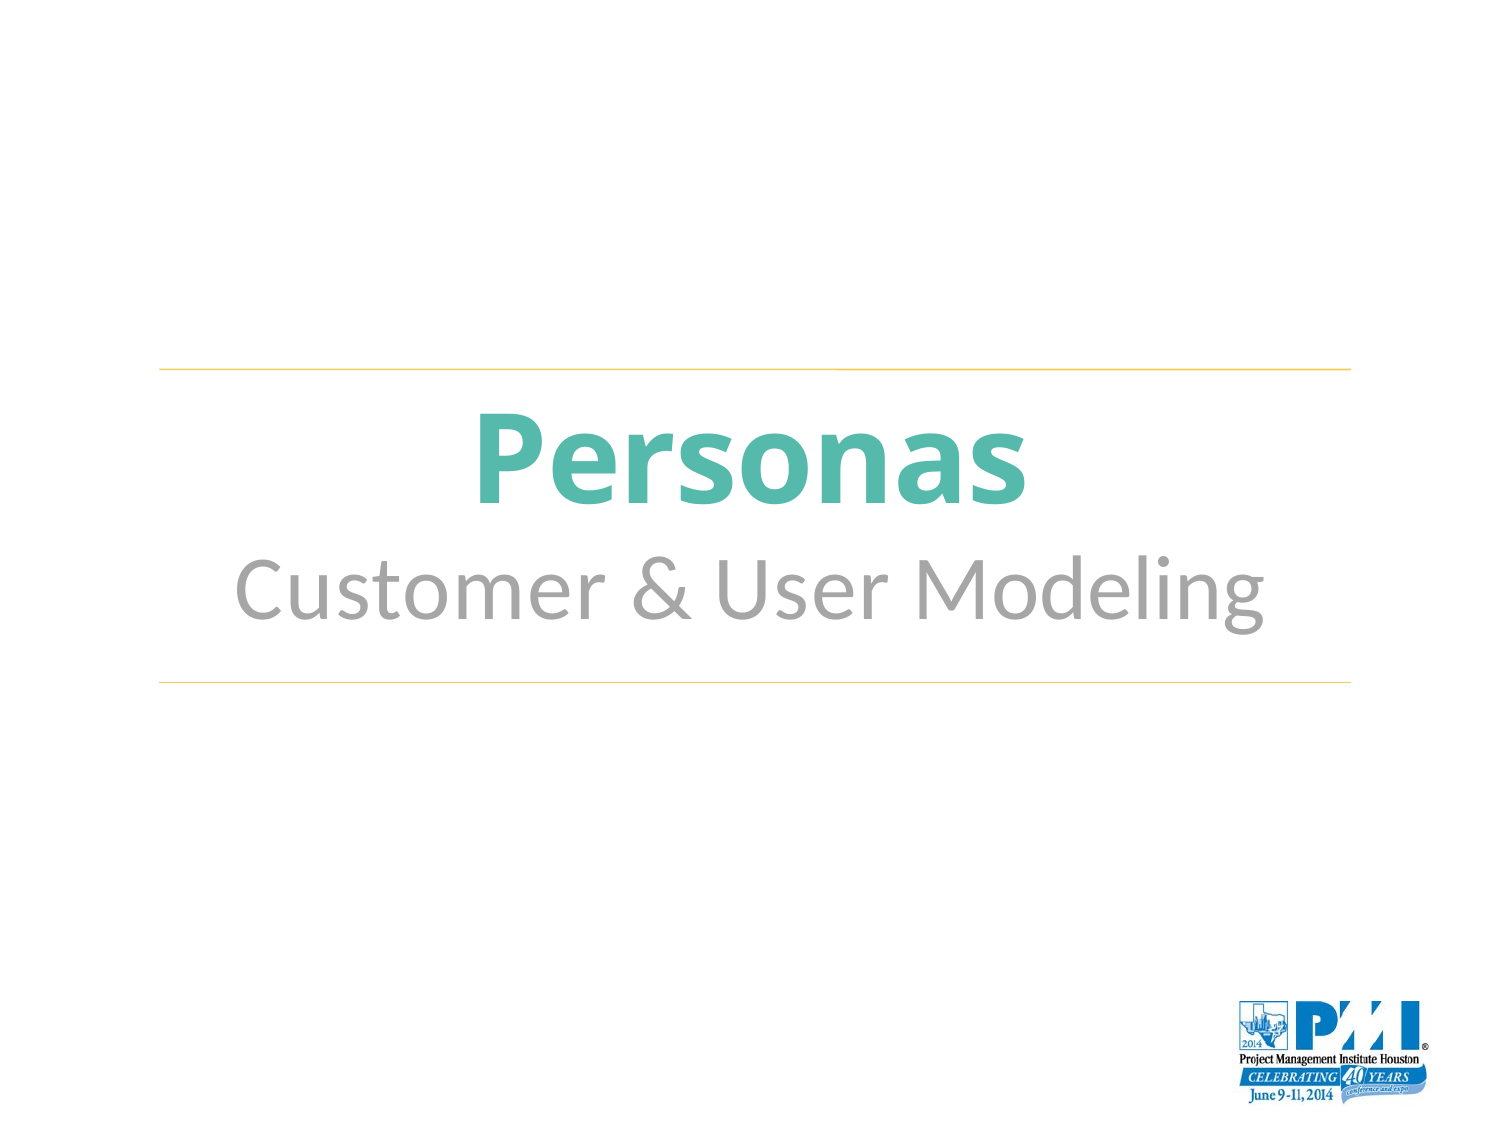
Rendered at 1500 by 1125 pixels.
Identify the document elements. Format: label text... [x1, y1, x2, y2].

picture [1232, 1001, 1431, 1106]
title Personas Customer & User Modeling [204, 378, 1296, 638]
